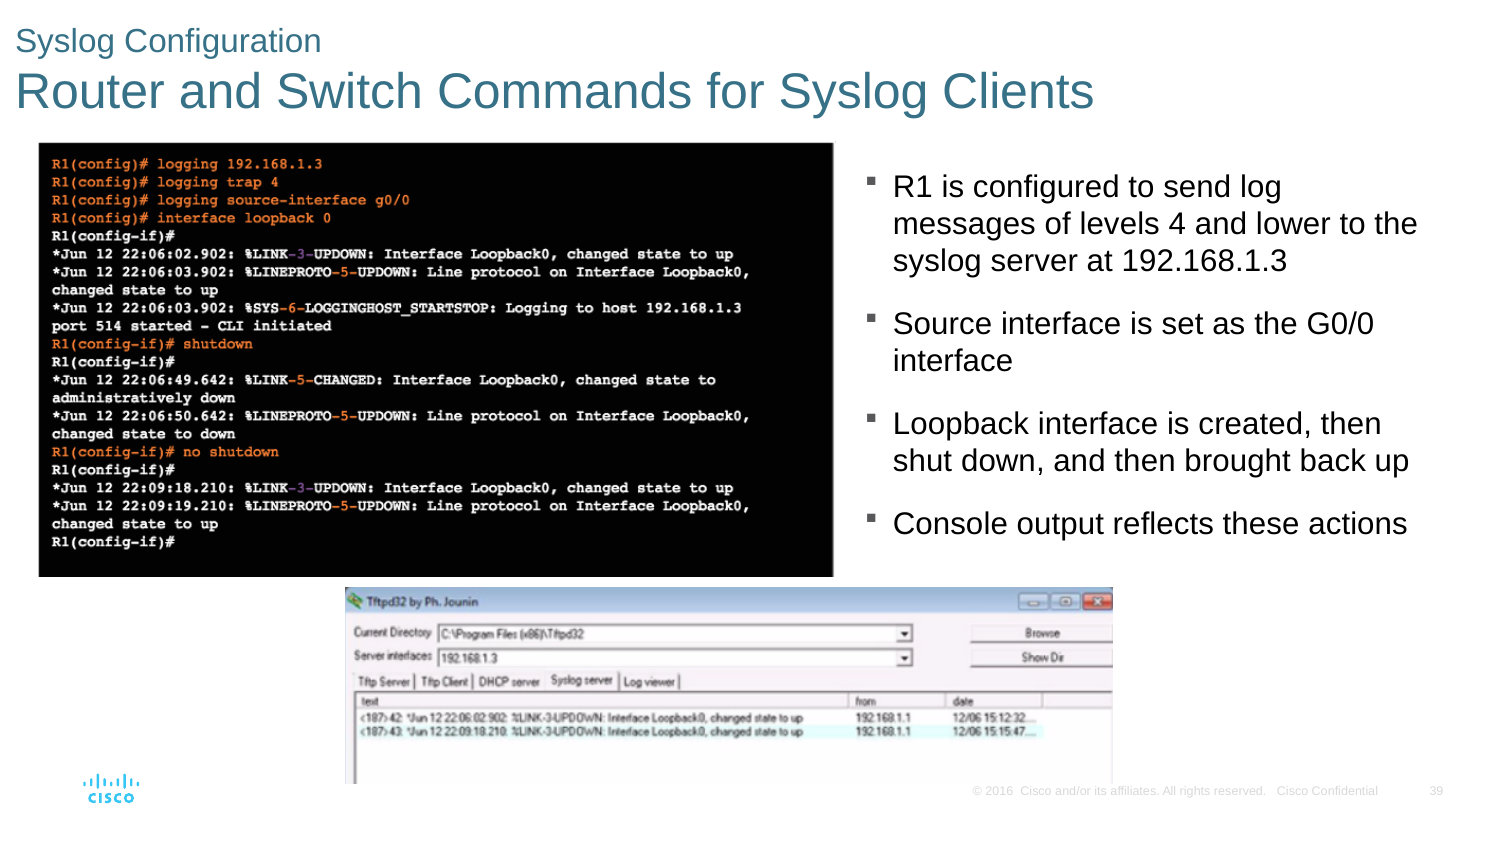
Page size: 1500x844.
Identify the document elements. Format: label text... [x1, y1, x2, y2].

title Syslog Configuration Router and Switch Commands for Syslog Clients [0, 6, 1500, 131]
list R1 is configured to send log messages of levels 4 and lower to the syslog server at 192.168.1.3 Source interface is set as the G0/0 interface Loopback interface is created, then shut down, and then brought back up Console output reflects these actions [849, 158, 1457, 573]
picture [37, 141, 836, 578]
picture [345, 587, 1113, 784]
